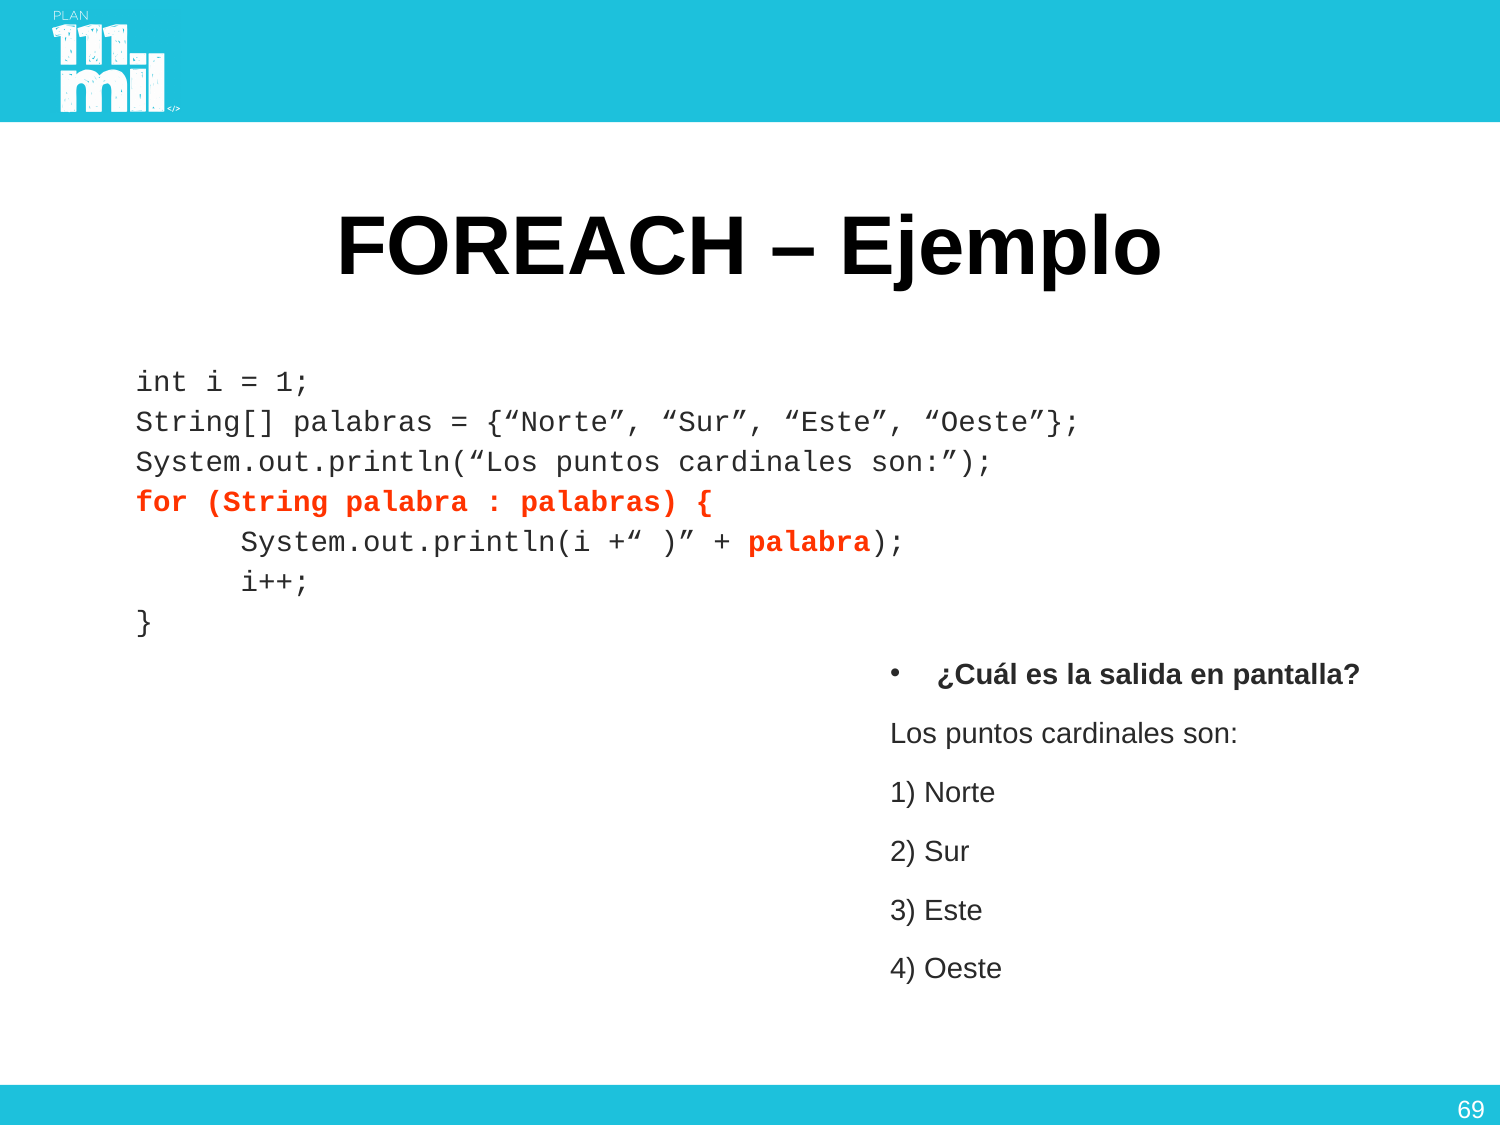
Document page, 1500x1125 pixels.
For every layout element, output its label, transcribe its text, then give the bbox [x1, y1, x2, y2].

text_box ¿Cuál es la salida en pantalla? Los puntos cardinales son: 1) Norte 2) Sur 3) Este 4) Oeste [874, 600, 1397, 1093]
title FOREACH – Ejemplo [103, 147, 1397, 348]
slide_number 68 [1162, 1078, 1500, 1125]
text_box int i = 1; String[] palabras = {“Norte”, “Sur”, “Este”, “Oeste”}; System.out.println(“Los puntos cardinales son:”); for (String palabra : palabras) { System.out.println(i +“ )” + palabra); i++; } [103, 280, 1366, 714]
